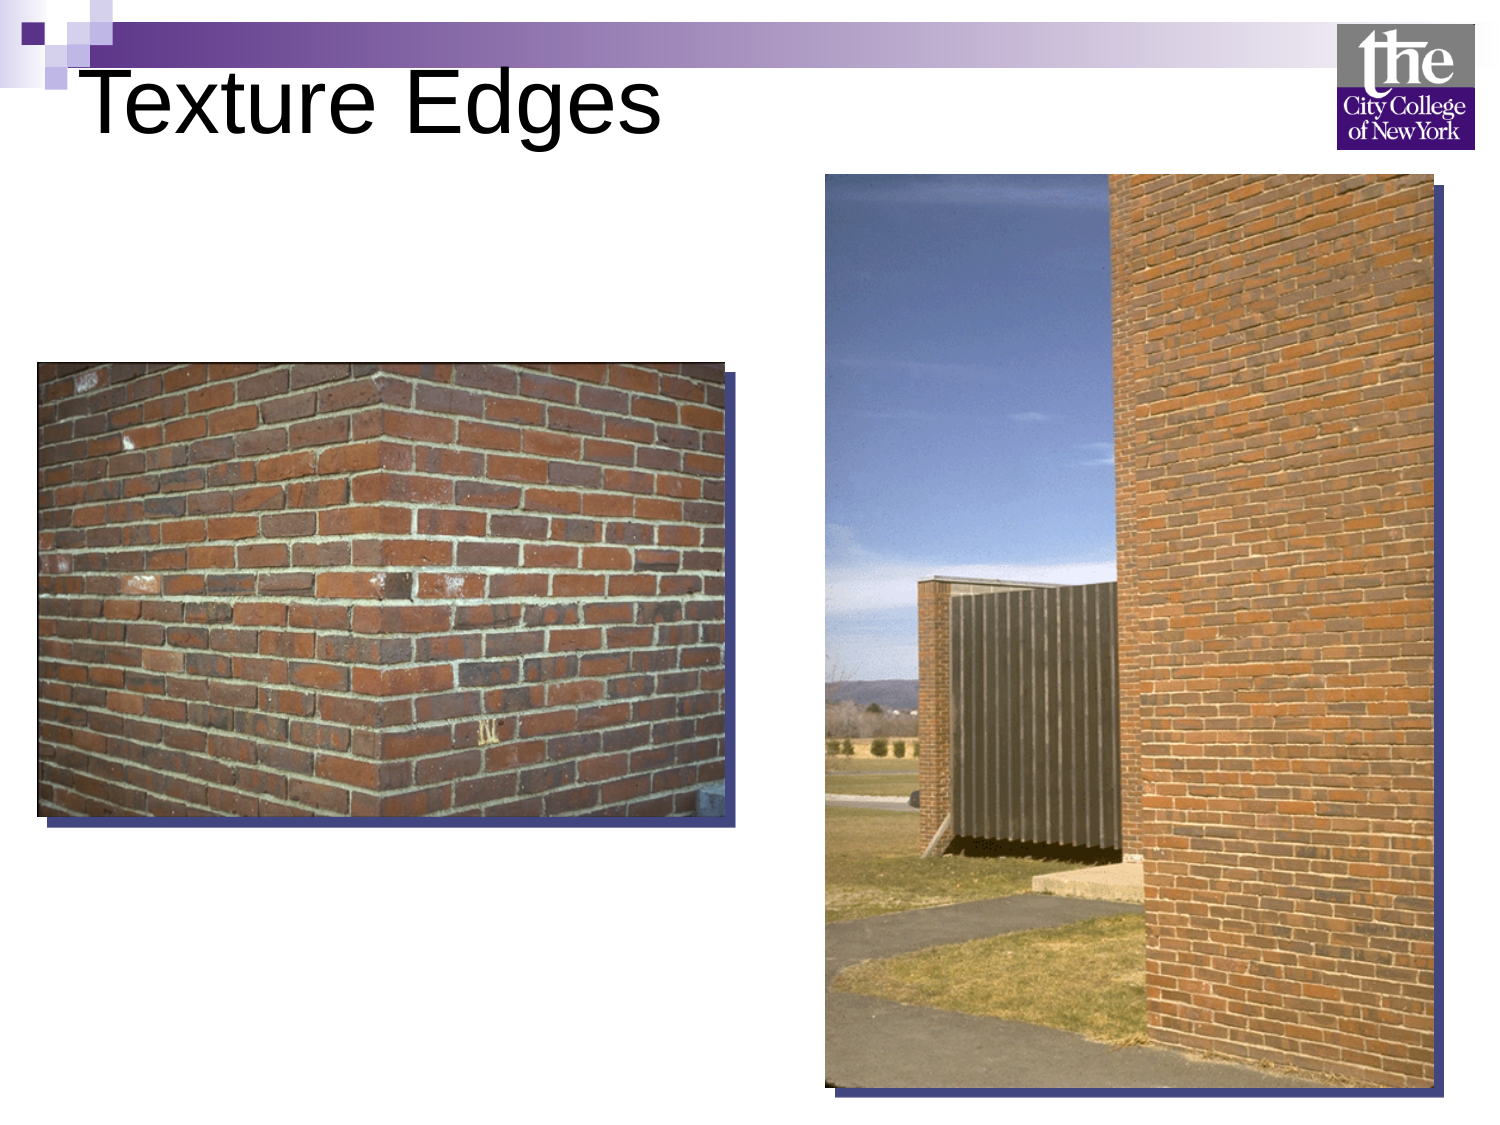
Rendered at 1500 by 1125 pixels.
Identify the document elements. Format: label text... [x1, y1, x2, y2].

picture [1337, 24, 1475, 46]
picture [824, 174, 1434, 1088]
title Texture Edges [62, 46, 1492, 148]
picture [37, 362, 726, 818]
